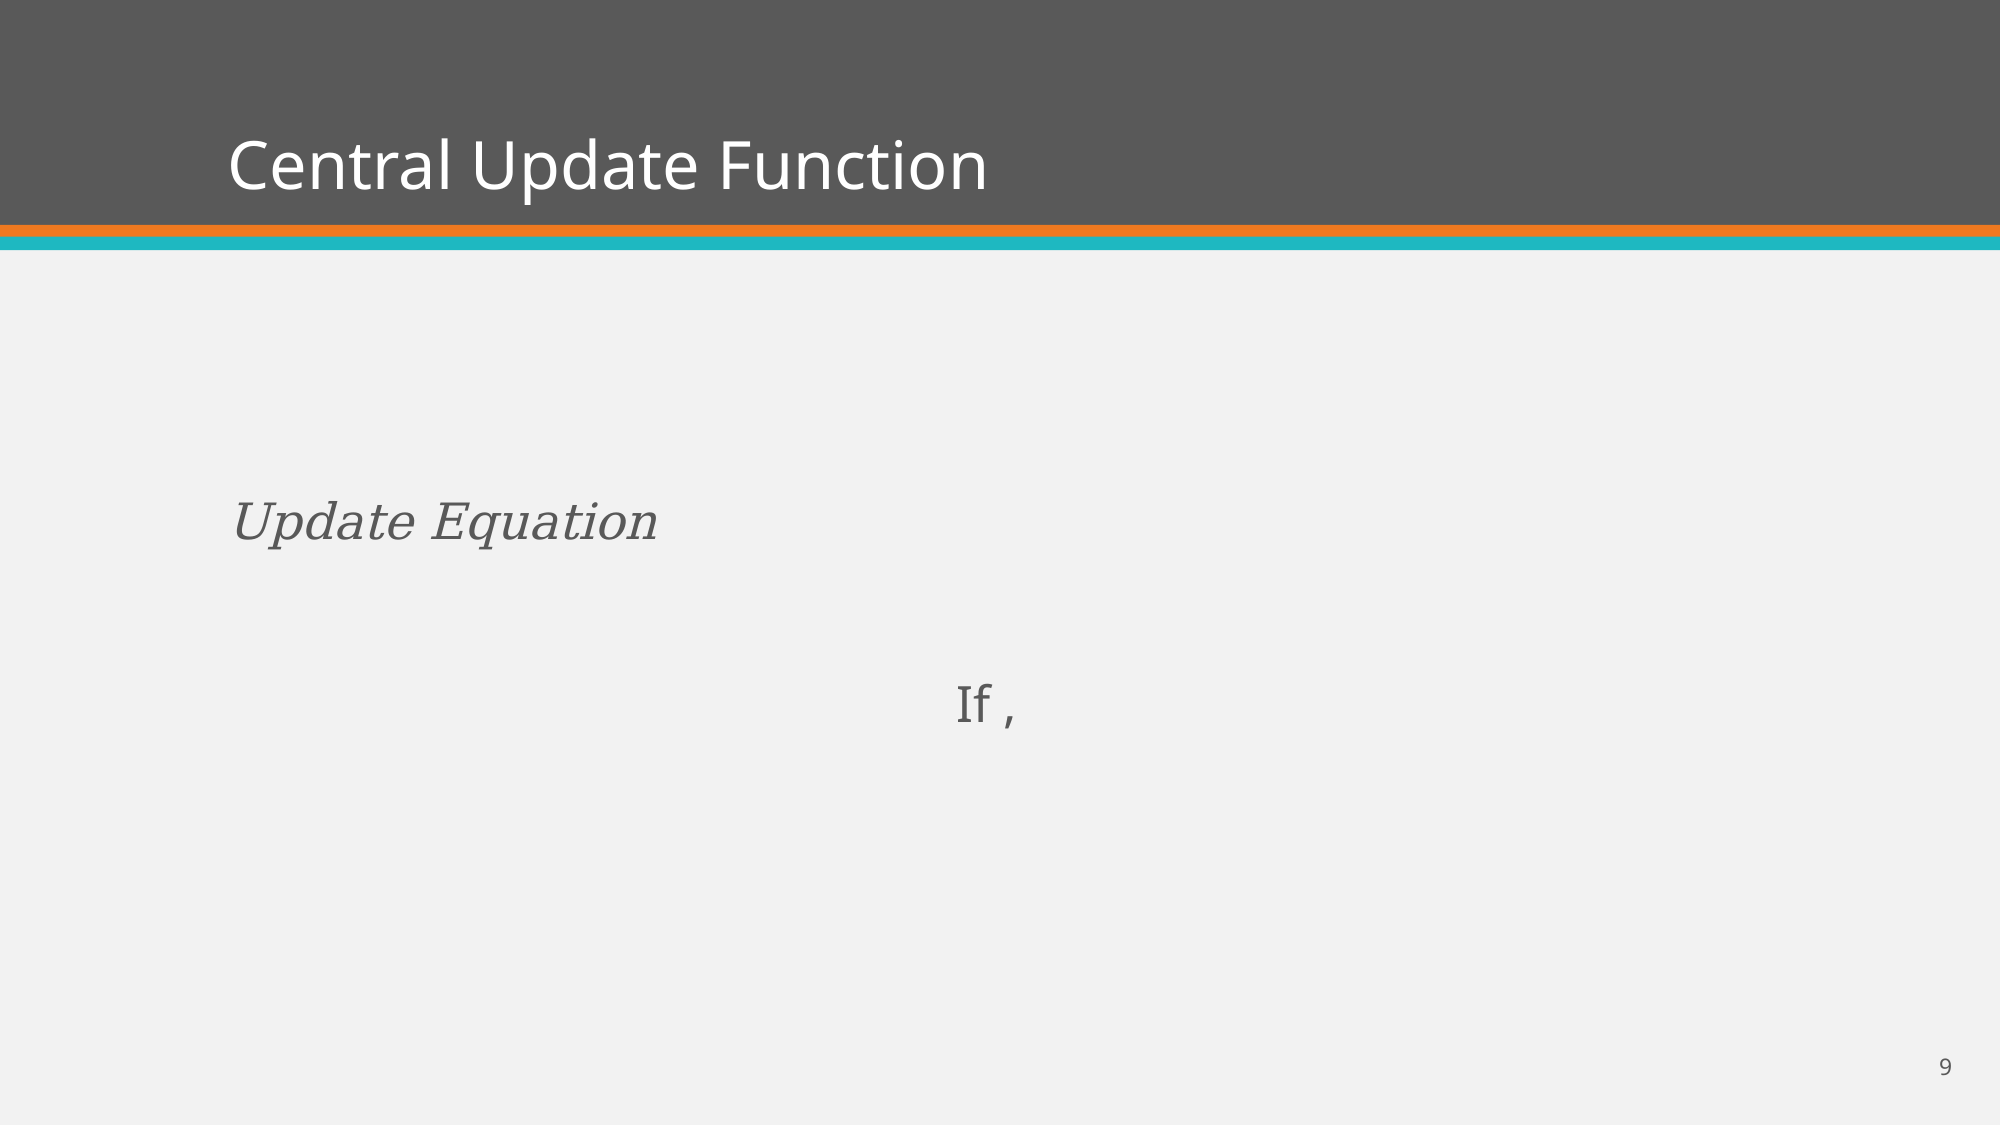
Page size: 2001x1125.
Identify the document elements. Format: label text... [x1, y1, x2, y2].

title Central Update Function [212, 41, 1788, 212]
slide_number 9 [1562, 1045, 1968, 1091]
